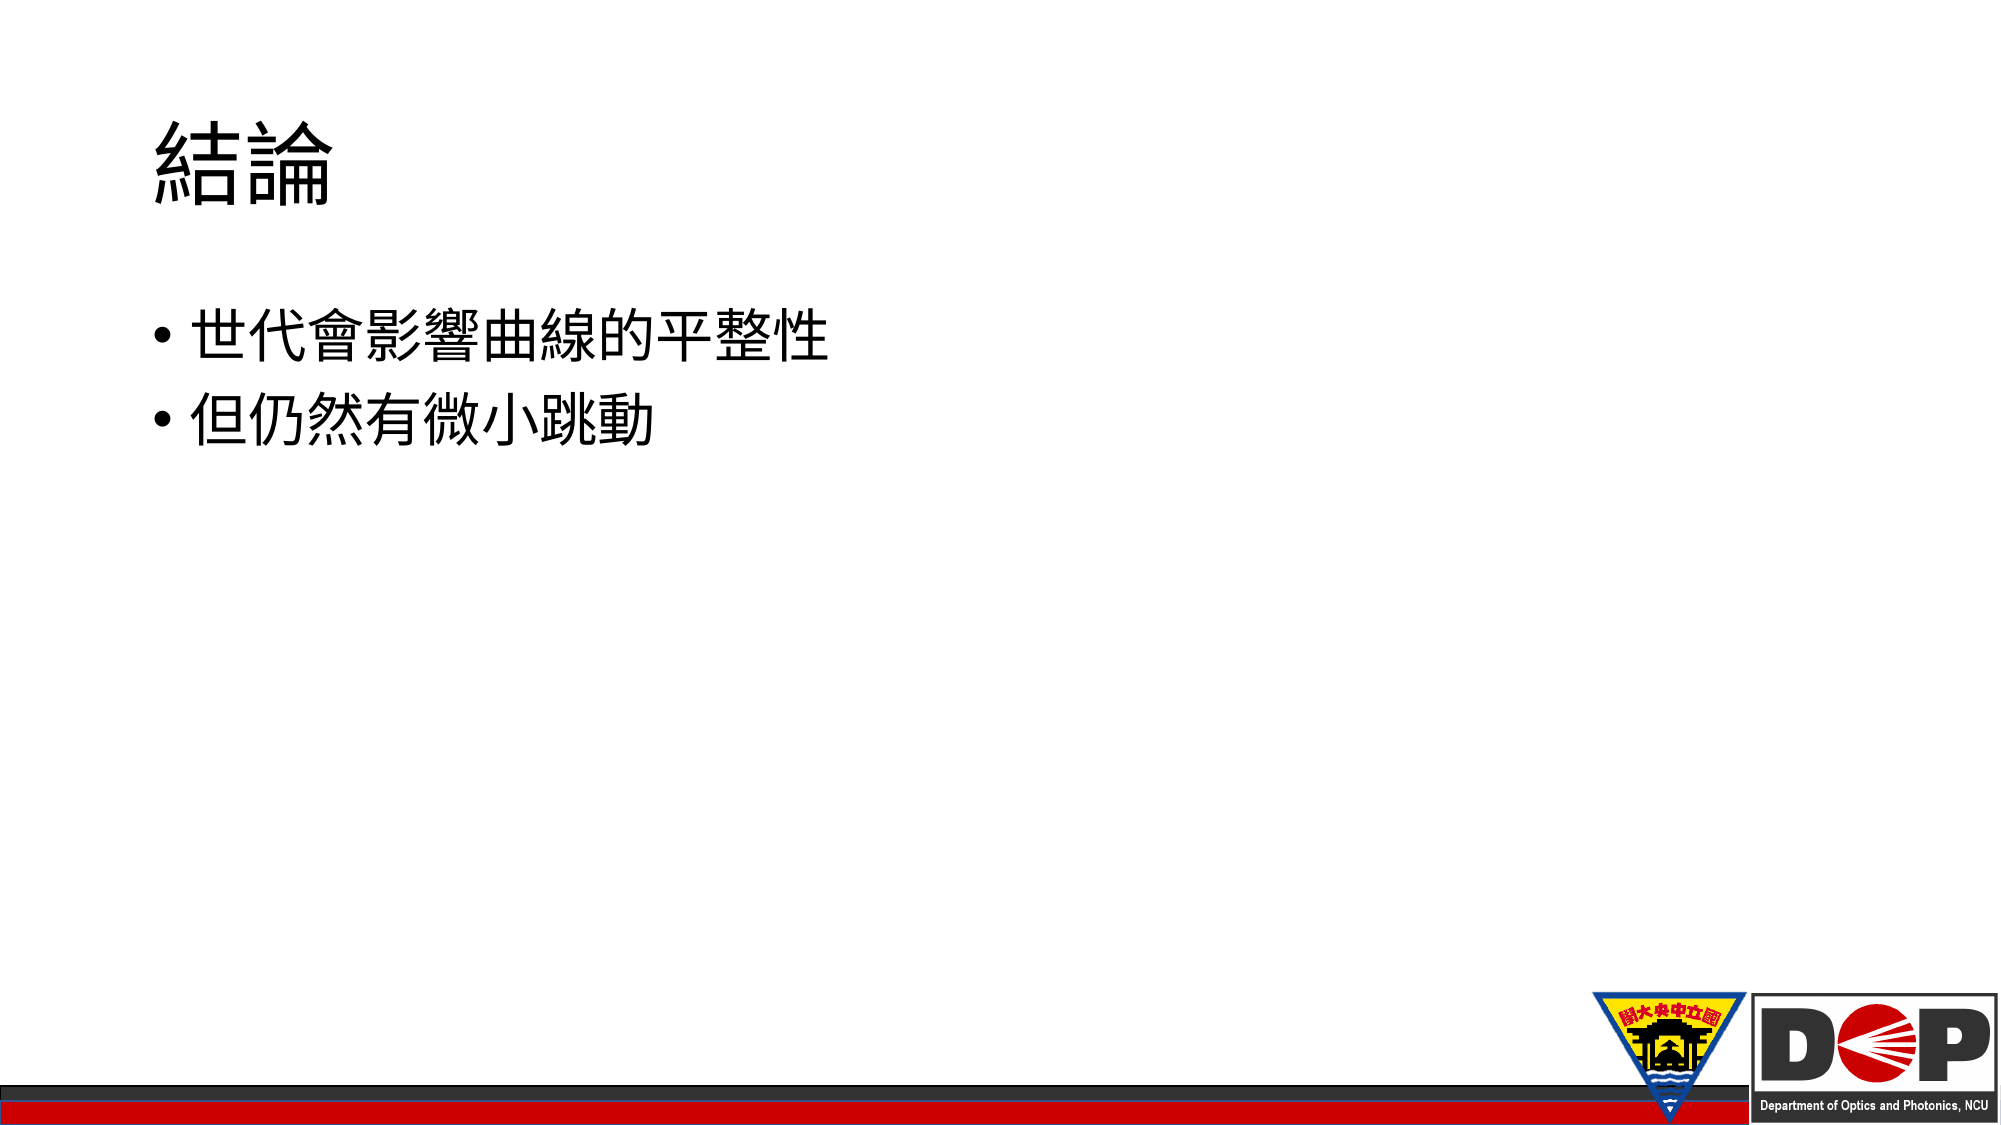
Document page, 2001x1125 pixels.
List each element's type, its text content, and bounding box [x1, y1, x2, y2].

list 世代會影響曲線的平整性 但仍然有微小跳動 [137, 299, 1863, 1014]
picture [1569, 991, 2000, 1125]
title 結論 [137, 59, 1863, 278]
